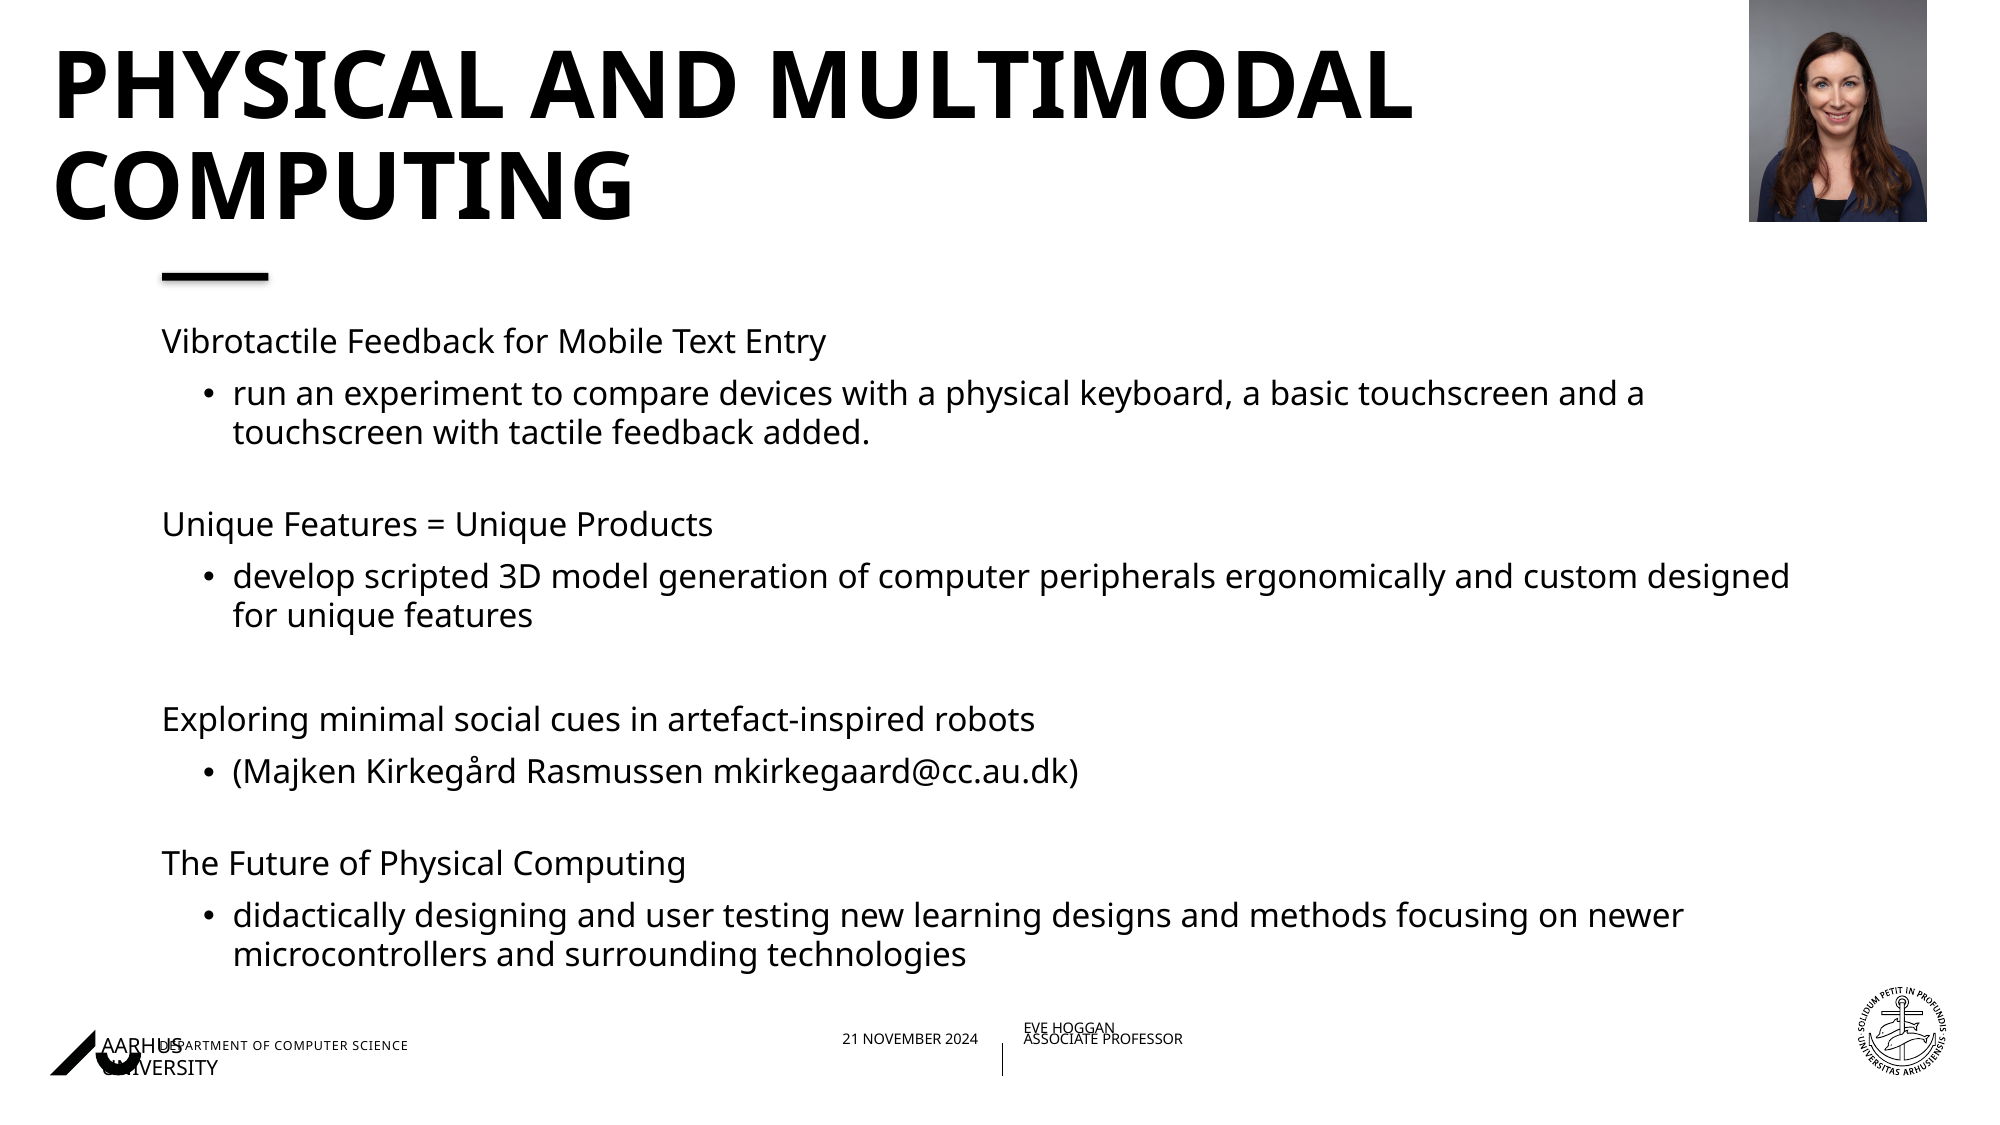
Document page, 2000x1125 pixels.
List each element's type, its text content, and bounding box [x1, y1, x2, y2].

list Vibrotactile Feedback for Mobile Text Entry run an experiment to compare devices with a physical keyboard, a basic touchscreen and a touchscreen with tactile feedback added. Unique Features = Unique Products develop scripted 3D model generation of computer peripherals ergonomically and custom designed for unique features Exploring minimal social cues in artefact-inspired robots (Majken Kirkegård Rasmussen mkirkegaard@cc.au.dk) The Future of Physical Computing didactically designing and user testing new learning designs and methods focusing on newer microcontrollers and surrounding technologies [161, 321, 1839, 968]
picture [1749, 0, 1927, 222]
title Physical and multimodal computing [51, 24, 1750, 240]
